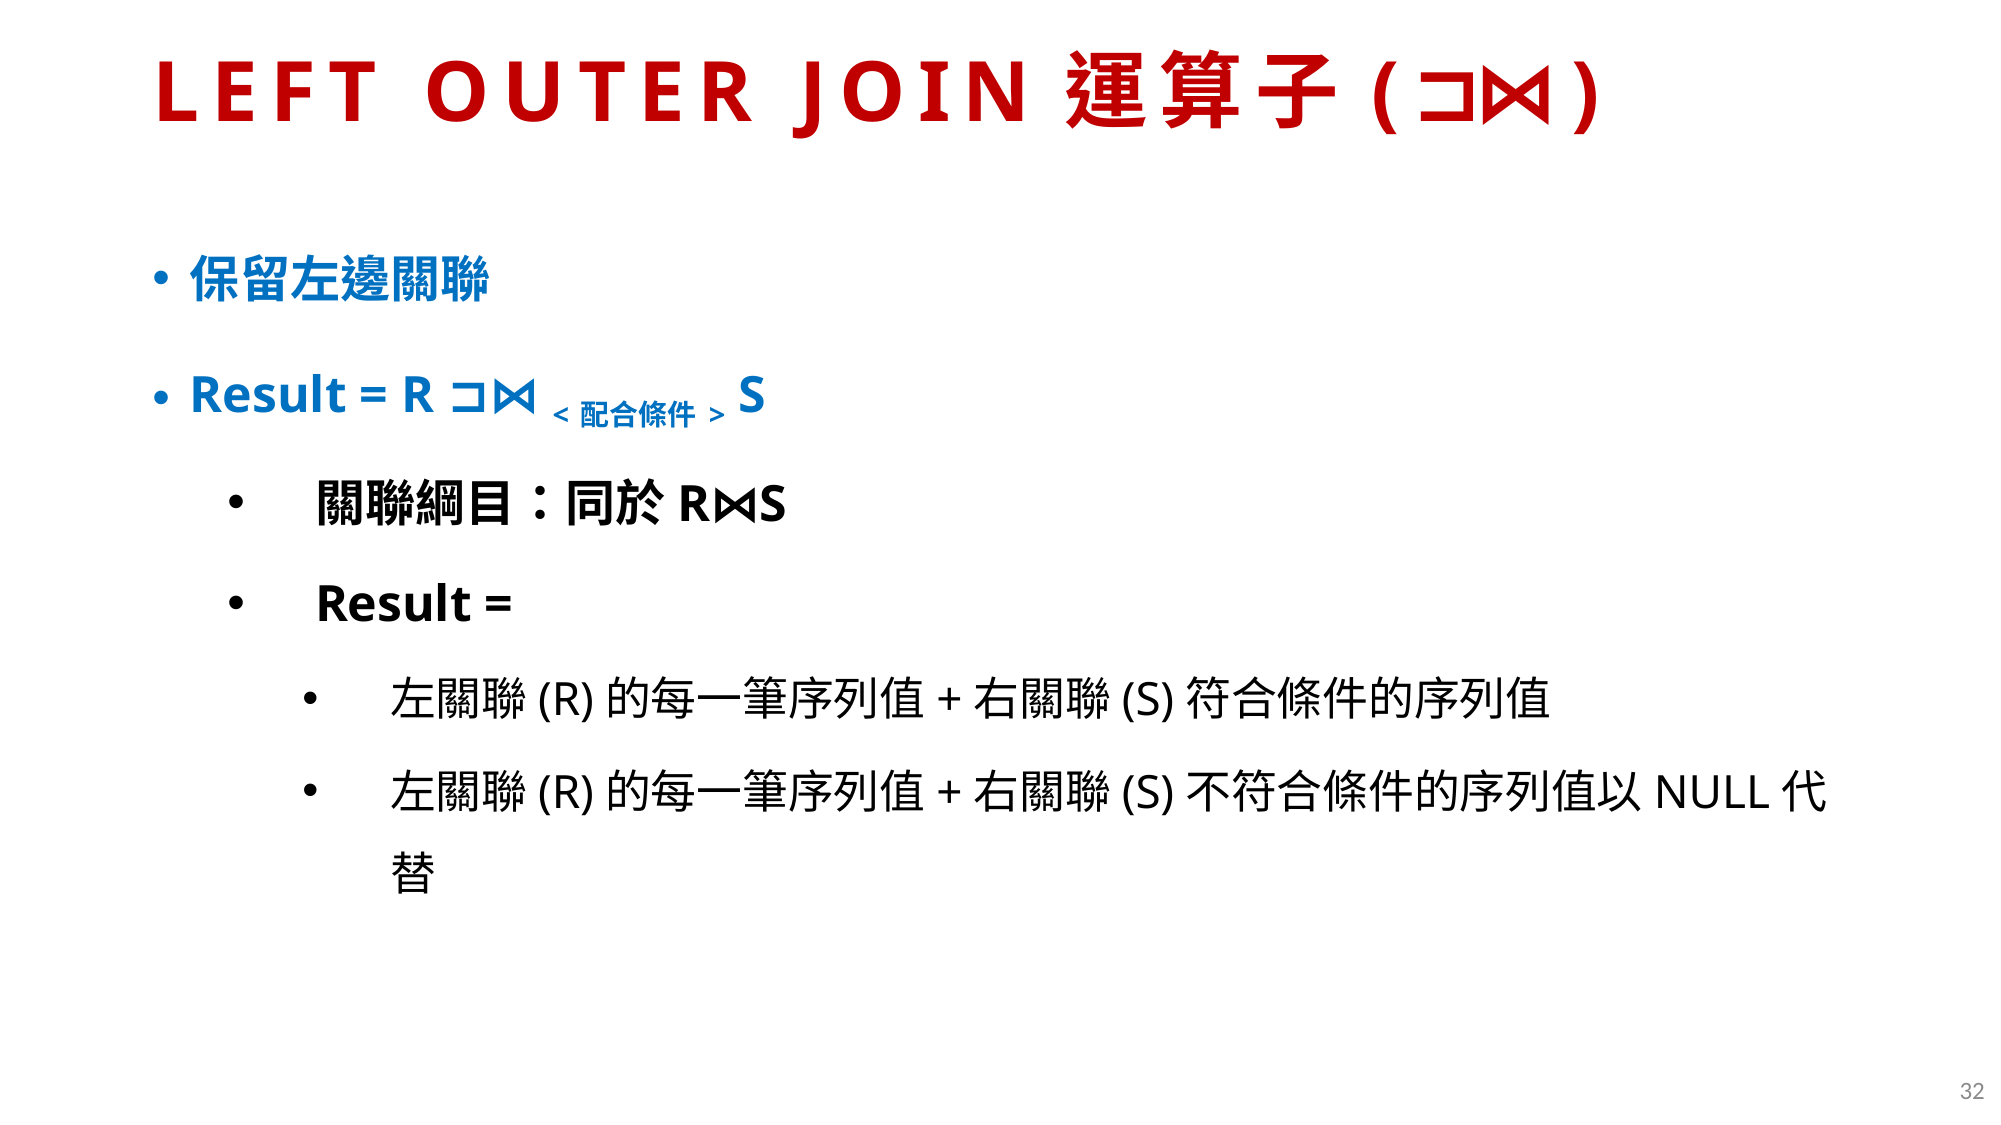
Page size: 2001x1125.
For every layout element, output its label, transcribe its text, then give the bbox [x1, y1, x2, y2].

list 保留左邊關聯 Result = R ⊐⋈ <配合條件> S 關聯綱目：同於R⋈S Result = 左關聯(R)的每一筆序列值+右關聯(S)符合條件的序列值 左關聯(R)的每一筆序列值+右關聯(S)不符合條件的序列值以NULL代替 [137, 210, 1863, 1043]
title LEFT OUTER JOIN運算子(⊐⋈ ) [137, 19, 1863, 170]
slide_number 32 [1550, 1059, 2000, 1119]
